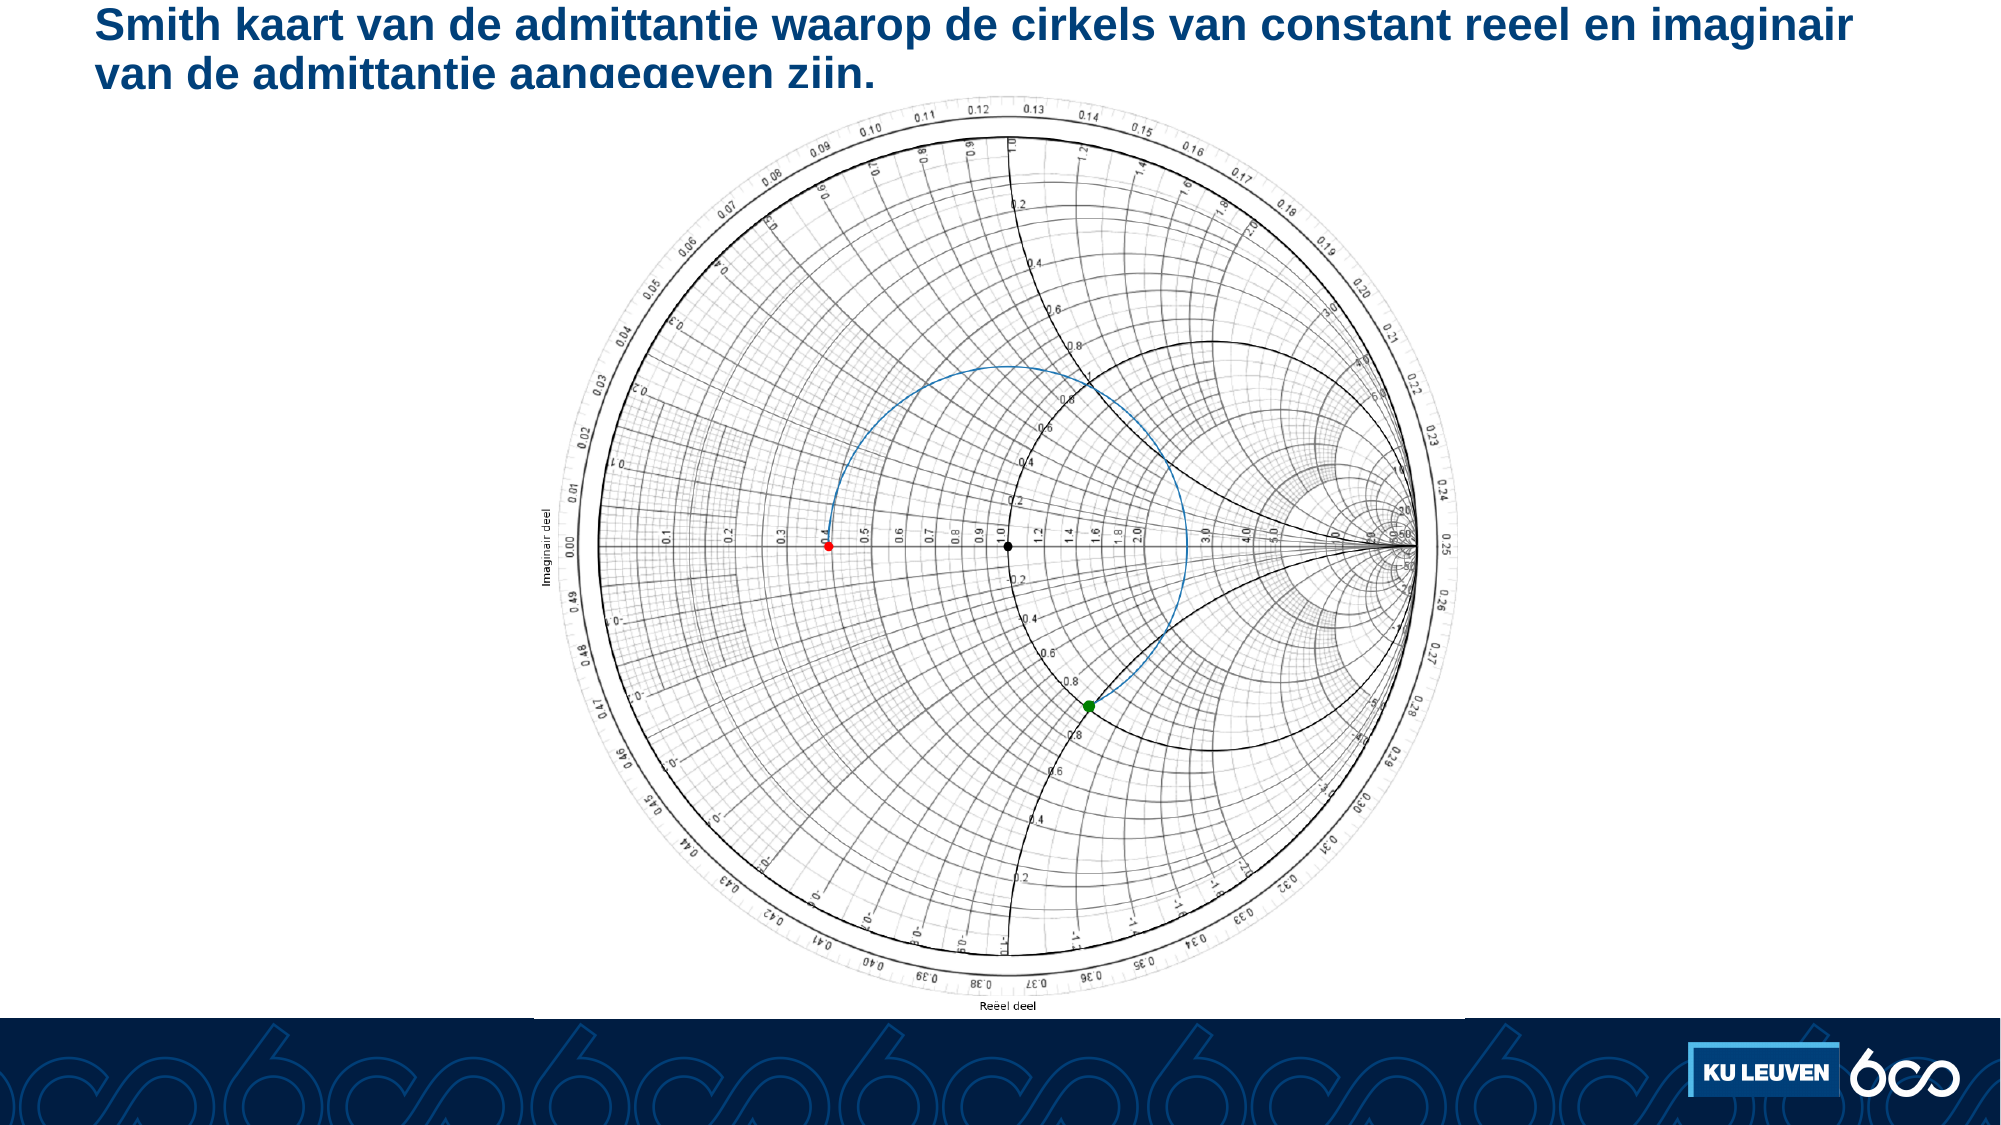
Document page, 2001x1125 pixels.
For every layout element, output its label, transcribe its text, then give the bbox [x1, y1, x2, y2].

title Smith kaart van de admittantie waarop de cirkels van constant reeel en imaginair van de admittantie aangegeven zijn. [94, 0, 1906, 108]
picture [0, 88, 2001, 1125]
